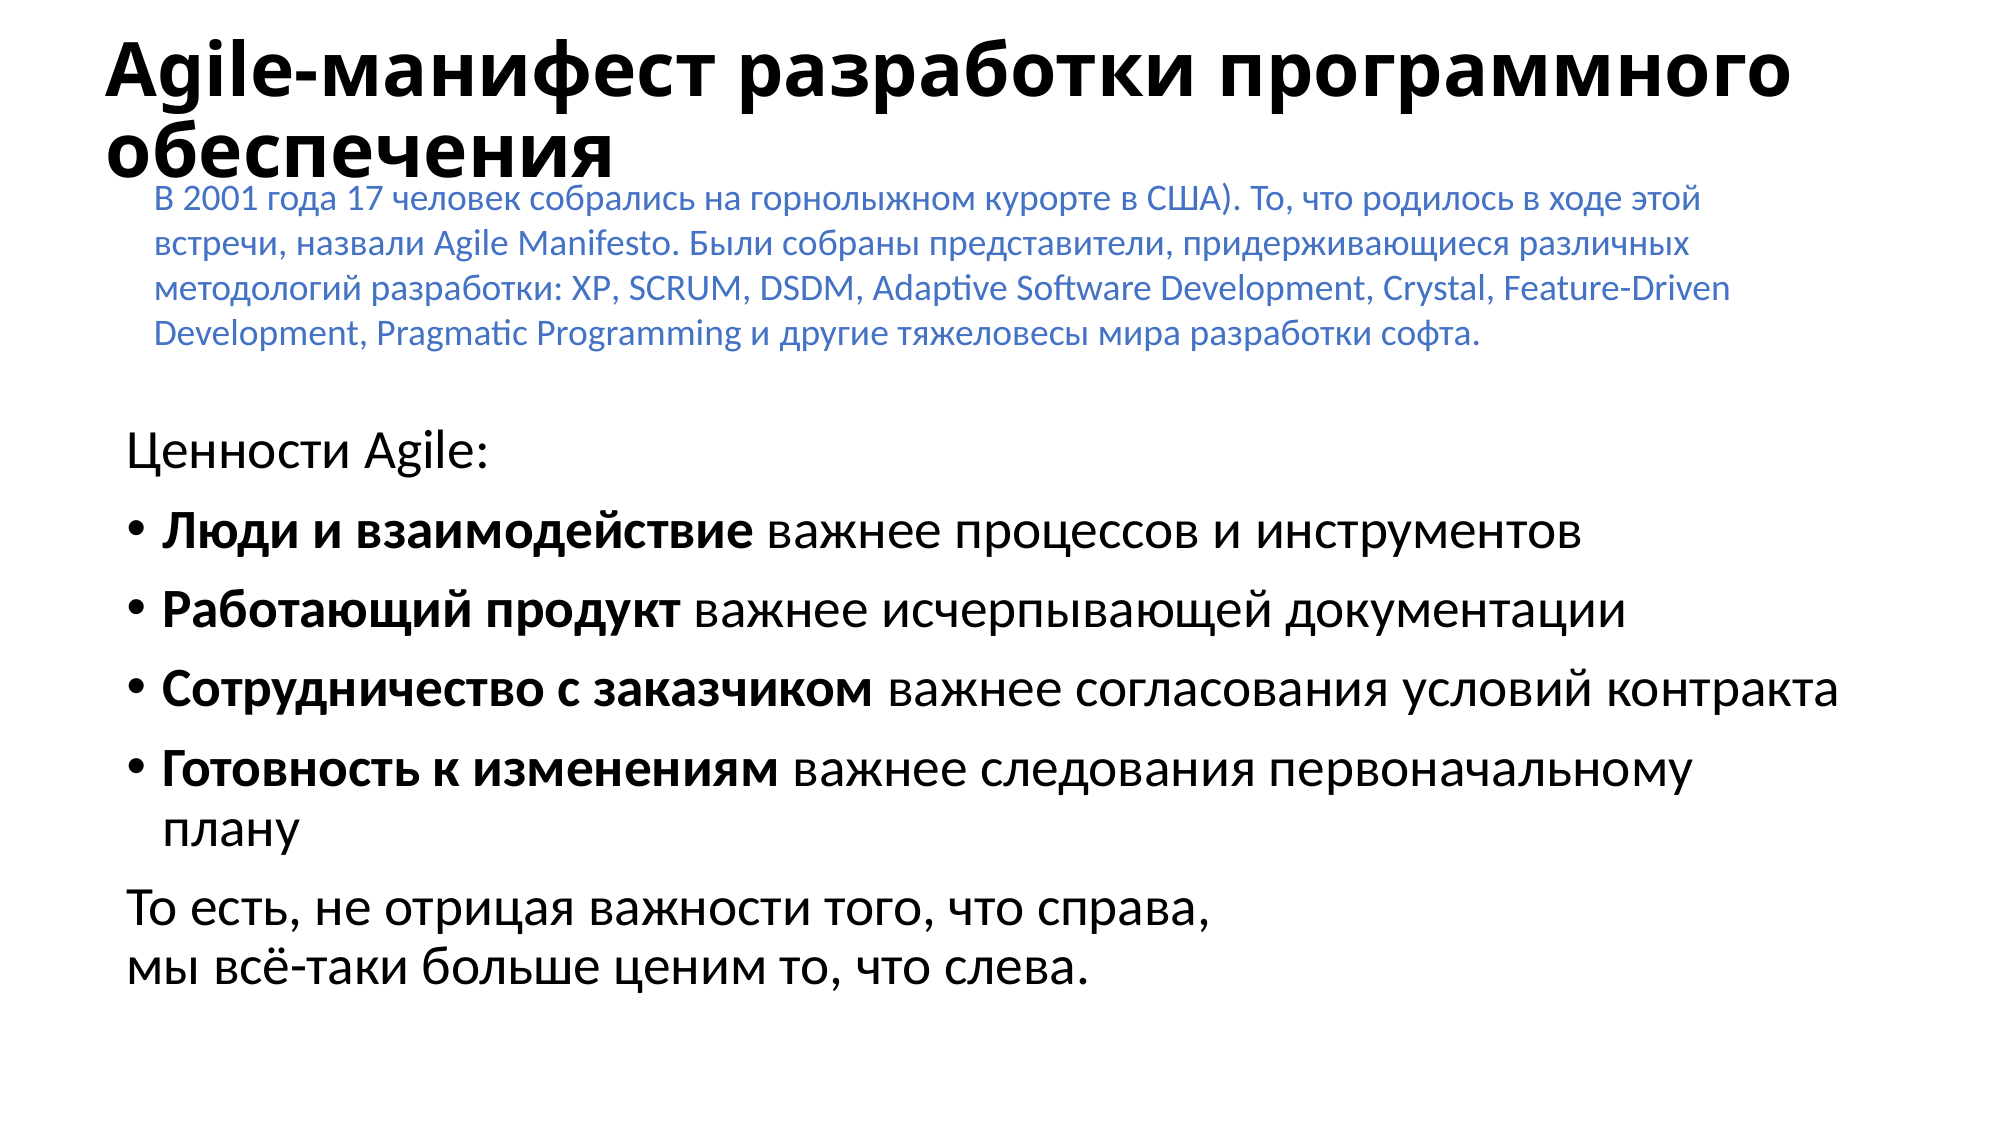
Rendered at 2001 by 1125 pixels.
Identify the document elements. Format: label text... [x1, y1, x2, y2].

list Ценности Agile: Люди и взаимодействие важнее процессов и инструментов Работающий продукт важнее исчерпывающей документации Сотрудничество с заказчиком важнее согласования условий контракта Готовность к изменениям важнее следования первоначальному плану То есть, не отрицая важности того, что справа, мы всё-таки больше ценим то, что слева. [111, 413, 1857, 1066]
title Agile-манифест разработки программного обеспечения [90, 59, 1884, 166]
text_box В 2001 года 17 человек собрались на горнолыжном курорте в США). То, что родилось в ходе этой встречи, назвали Agile Manifesto. Были собраны представители, придерживающиеся различных методологий разработки: XP, SCRUM, DSDM, Adaptive Software Development, Crystal, Feature-Driven Development, Pragmatic Programming и другие тяжеловесы мира разработки софта. [139, 165, 1859, 361]
